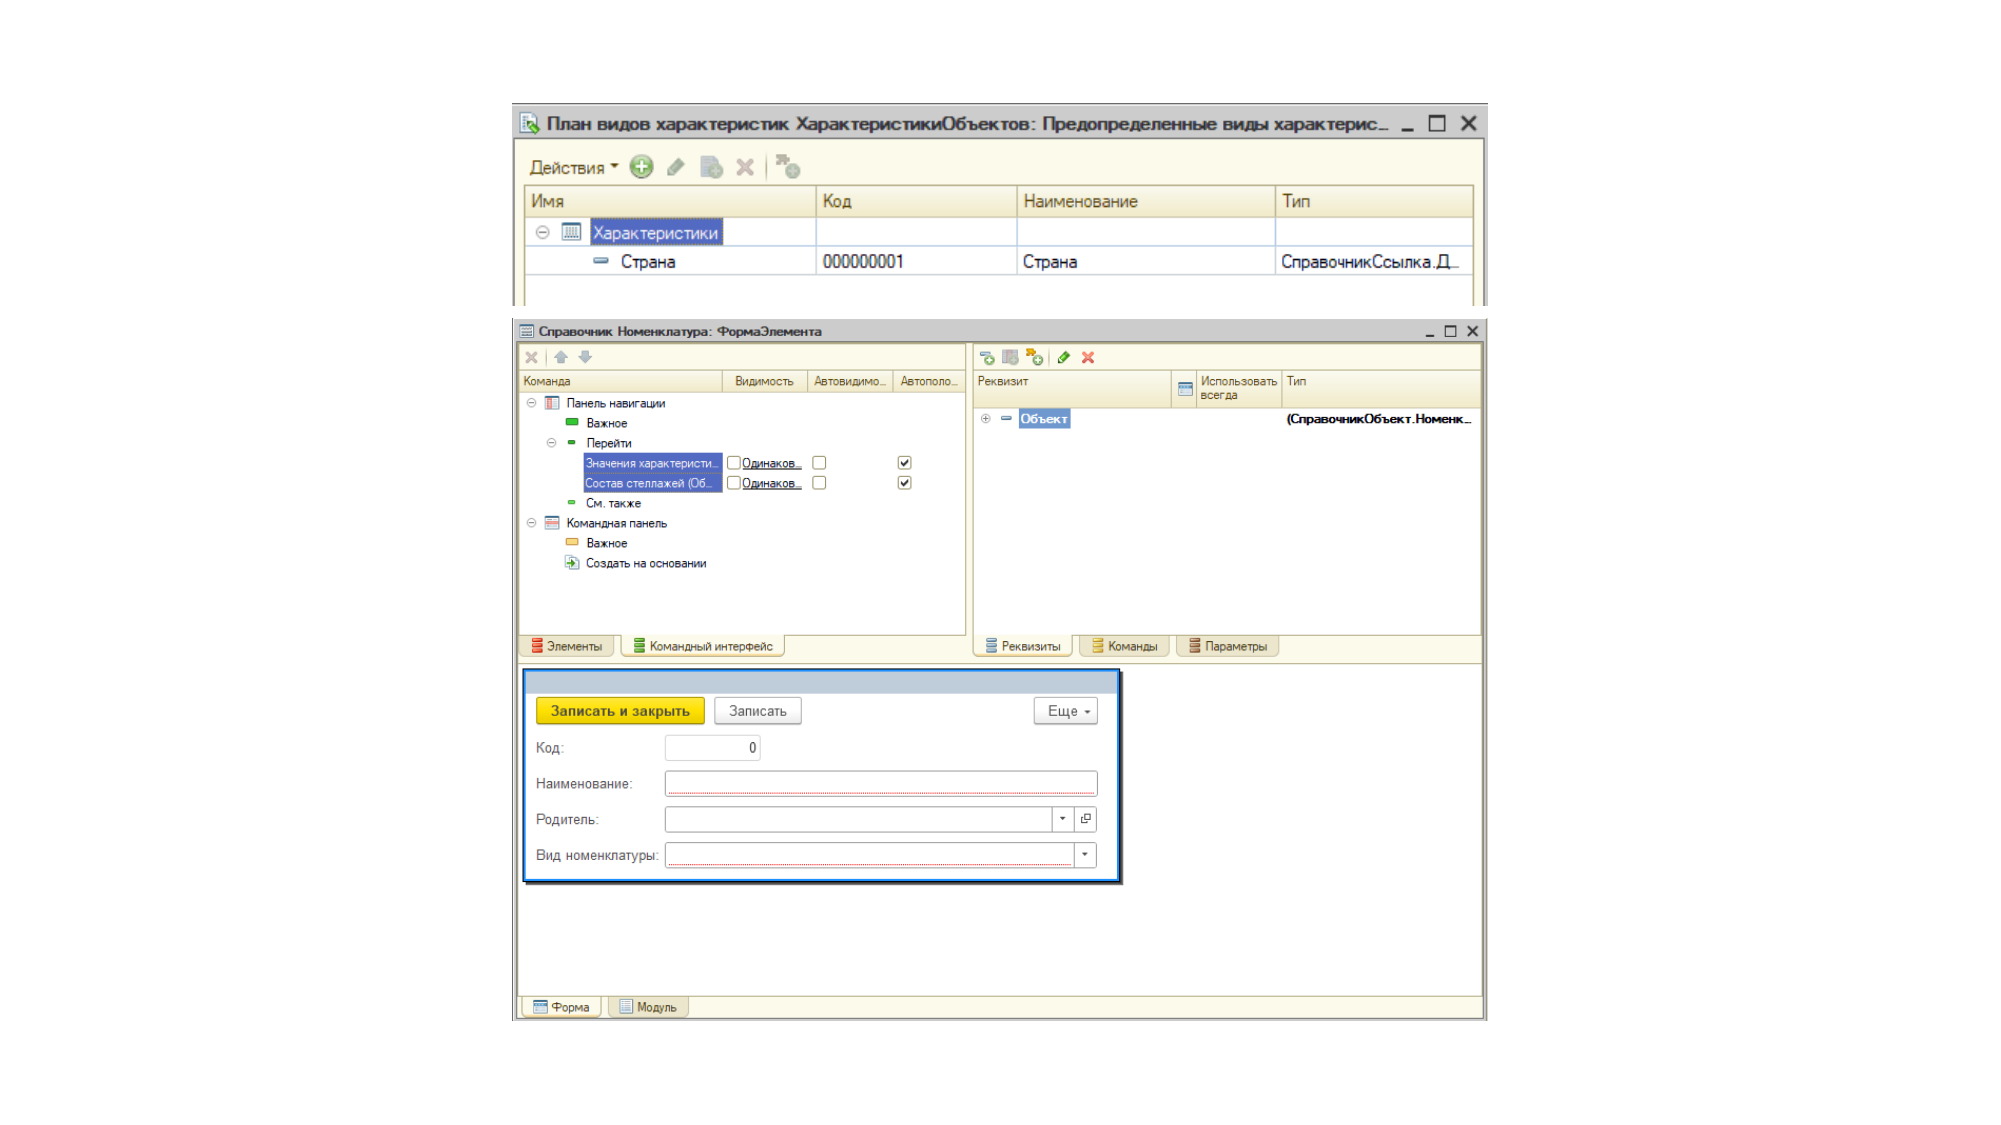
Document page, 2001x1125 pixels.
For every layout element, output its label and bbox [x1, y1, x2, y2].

picture [512, 317, 1488, 1021]
picture [512, 103, 1488, 306]
